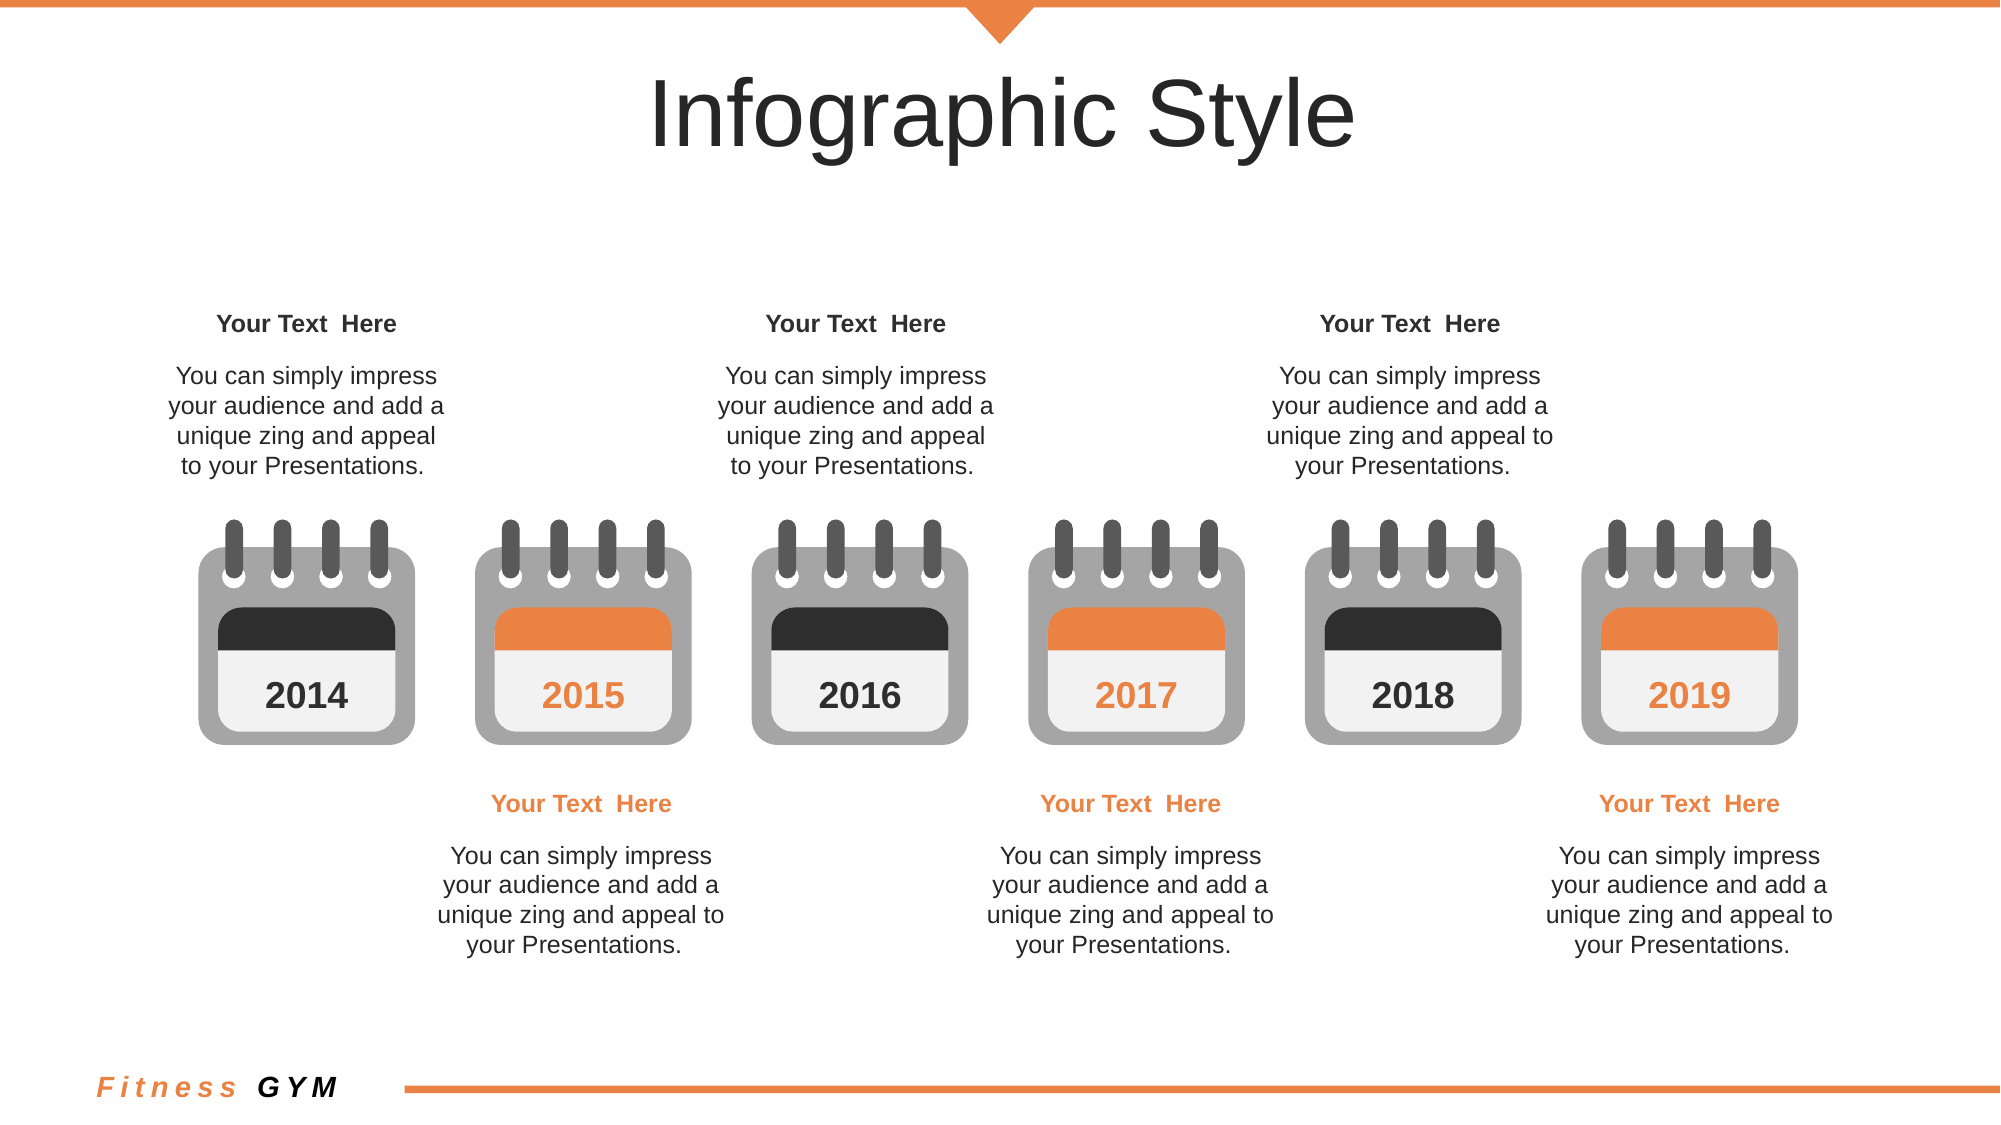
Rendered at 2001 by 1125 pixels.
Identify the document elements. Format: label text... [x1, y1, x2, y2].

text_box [751, 519, 969, 746]
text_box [475, 519, 692, 746]
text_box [1530, 779, 1849, 969]
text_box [972, 779, 1290, 969]
list Infographic Style [53, 55, 1952, 175]
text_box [1581, 519, 1799, 746]
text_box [1028, 519, 1245, 746]
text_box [152, 300, 461, 489]
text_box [1251, 300, 1570, 489]
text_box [701, 300, 1011, 489]
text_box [1304, 519, 1522, 746]
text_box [422, 779, 741, 969]
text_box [198, 519, 416, 746]
